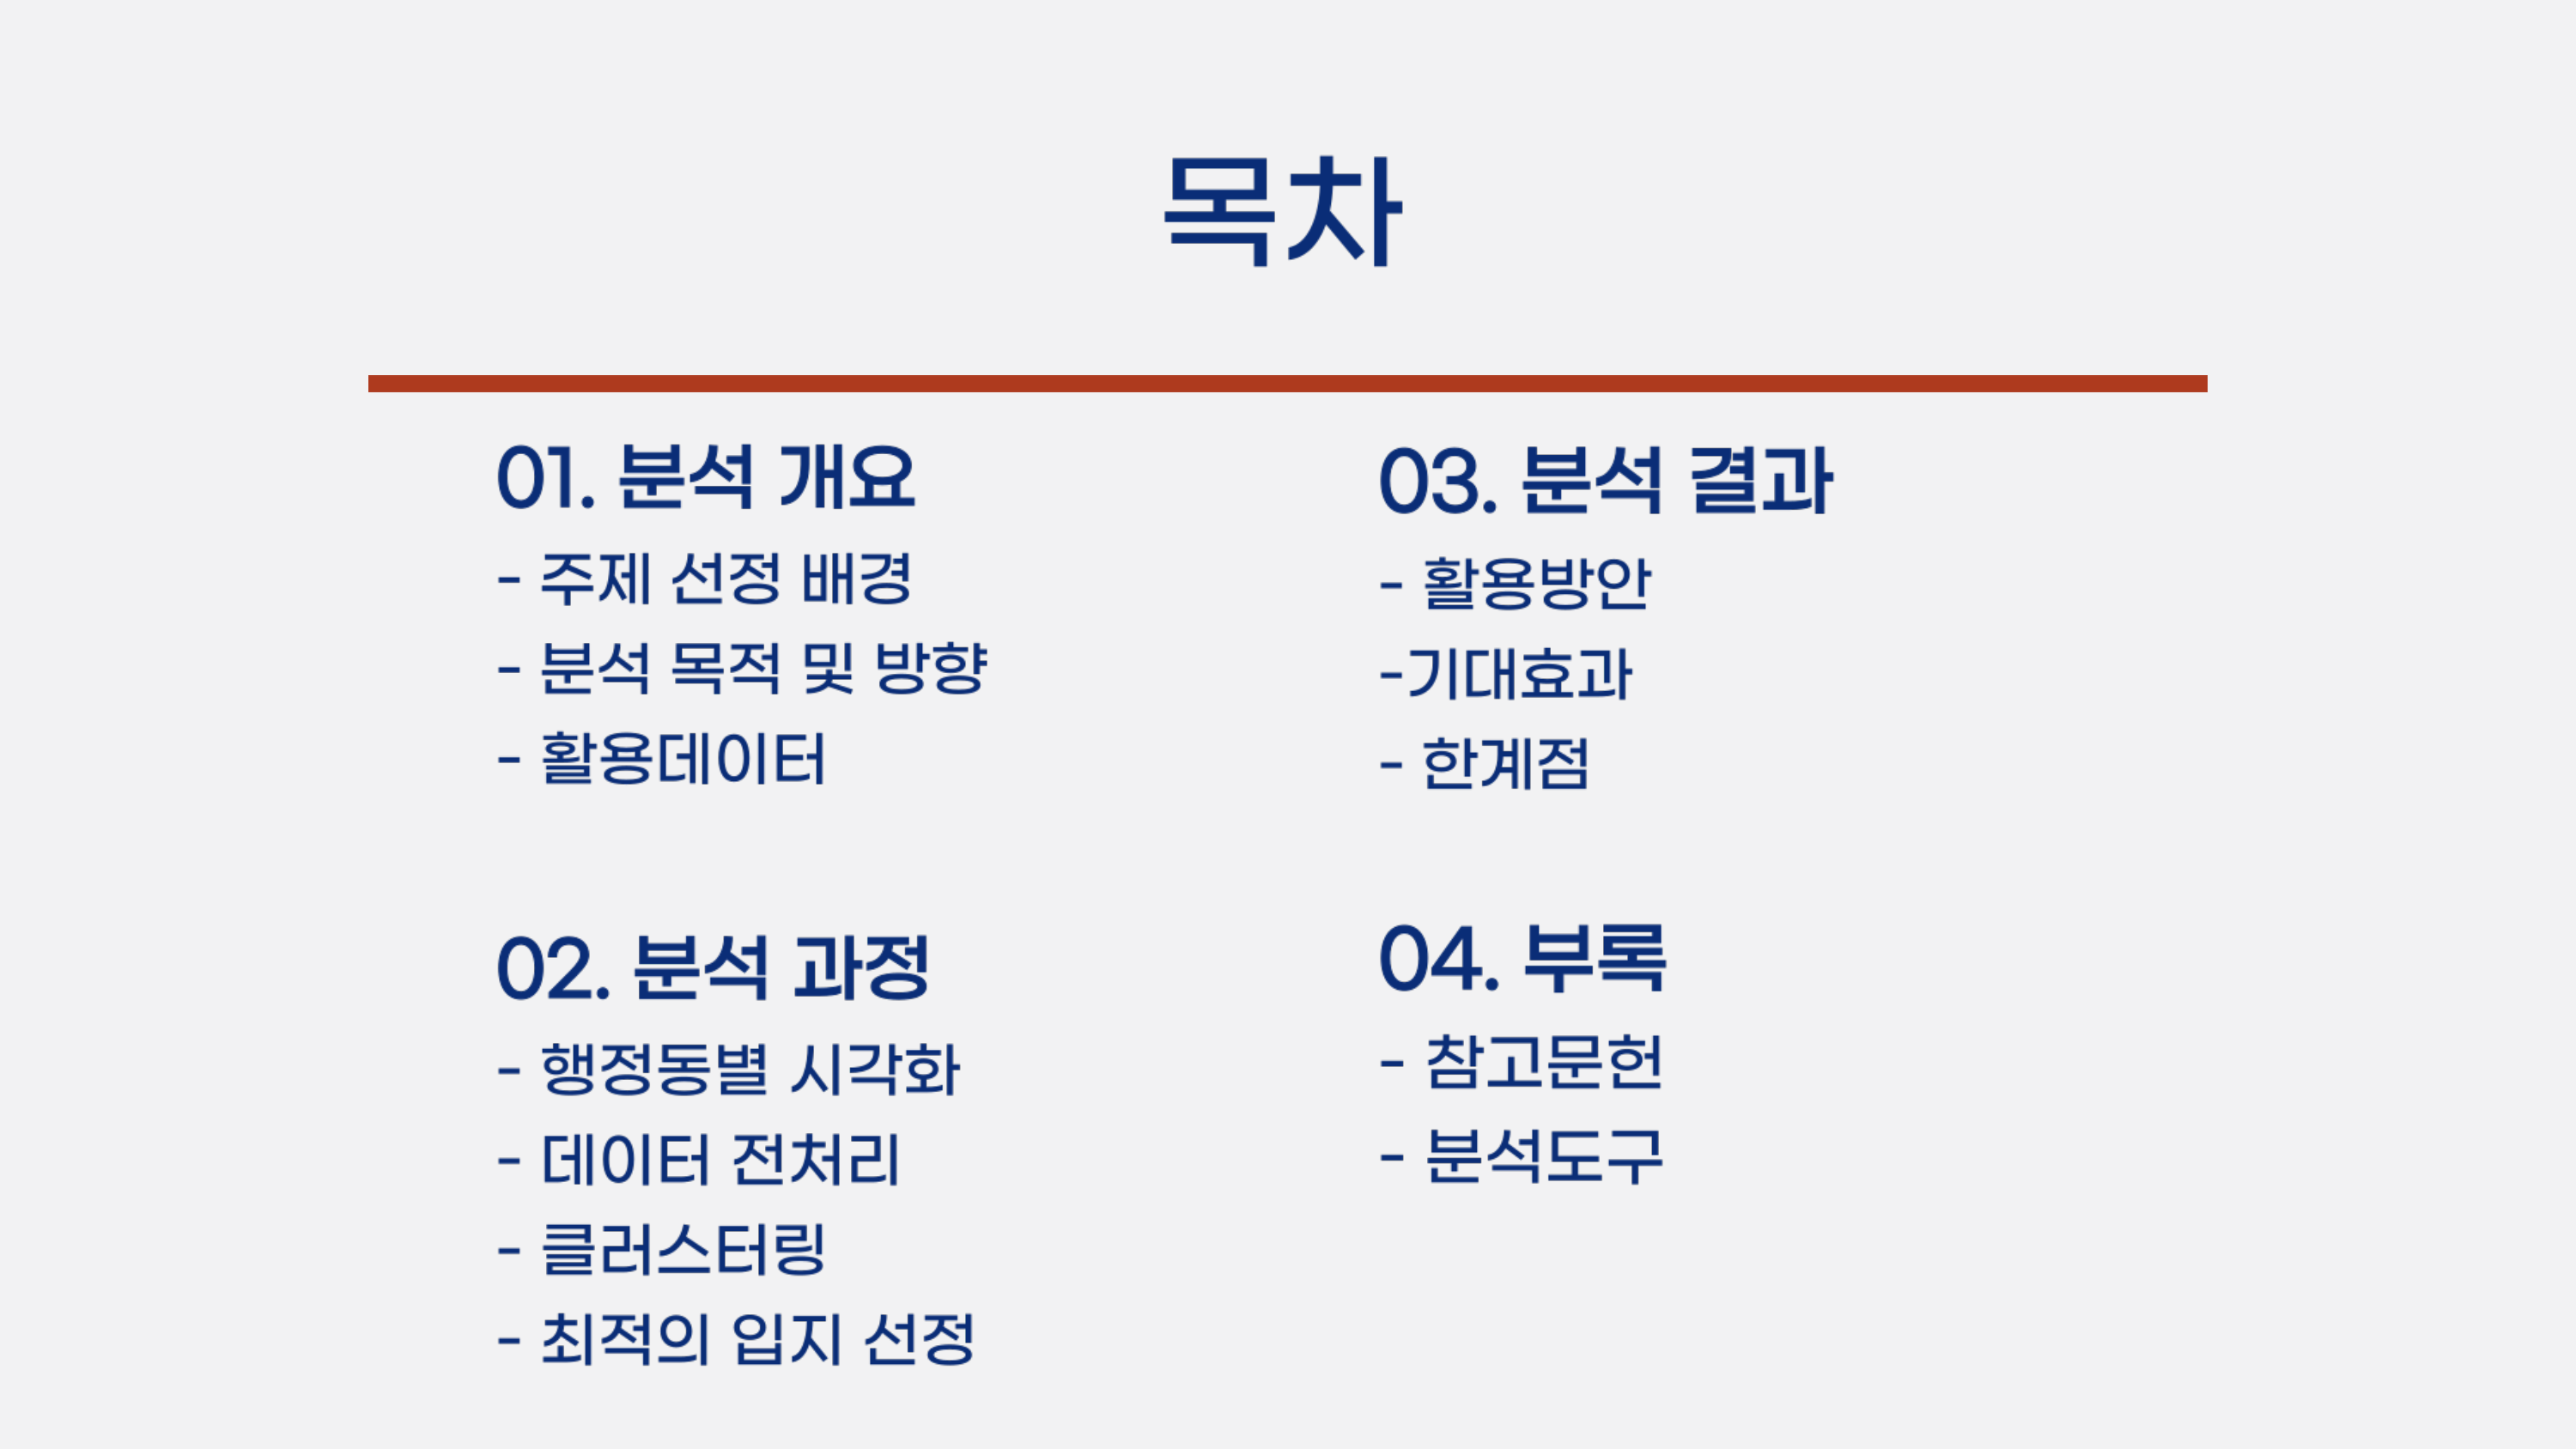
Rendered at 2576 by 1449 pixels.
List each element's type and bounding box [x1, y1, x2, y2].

picture [368, 76, 2208, 1279]
picture [471, 402, 1066, 1449]
